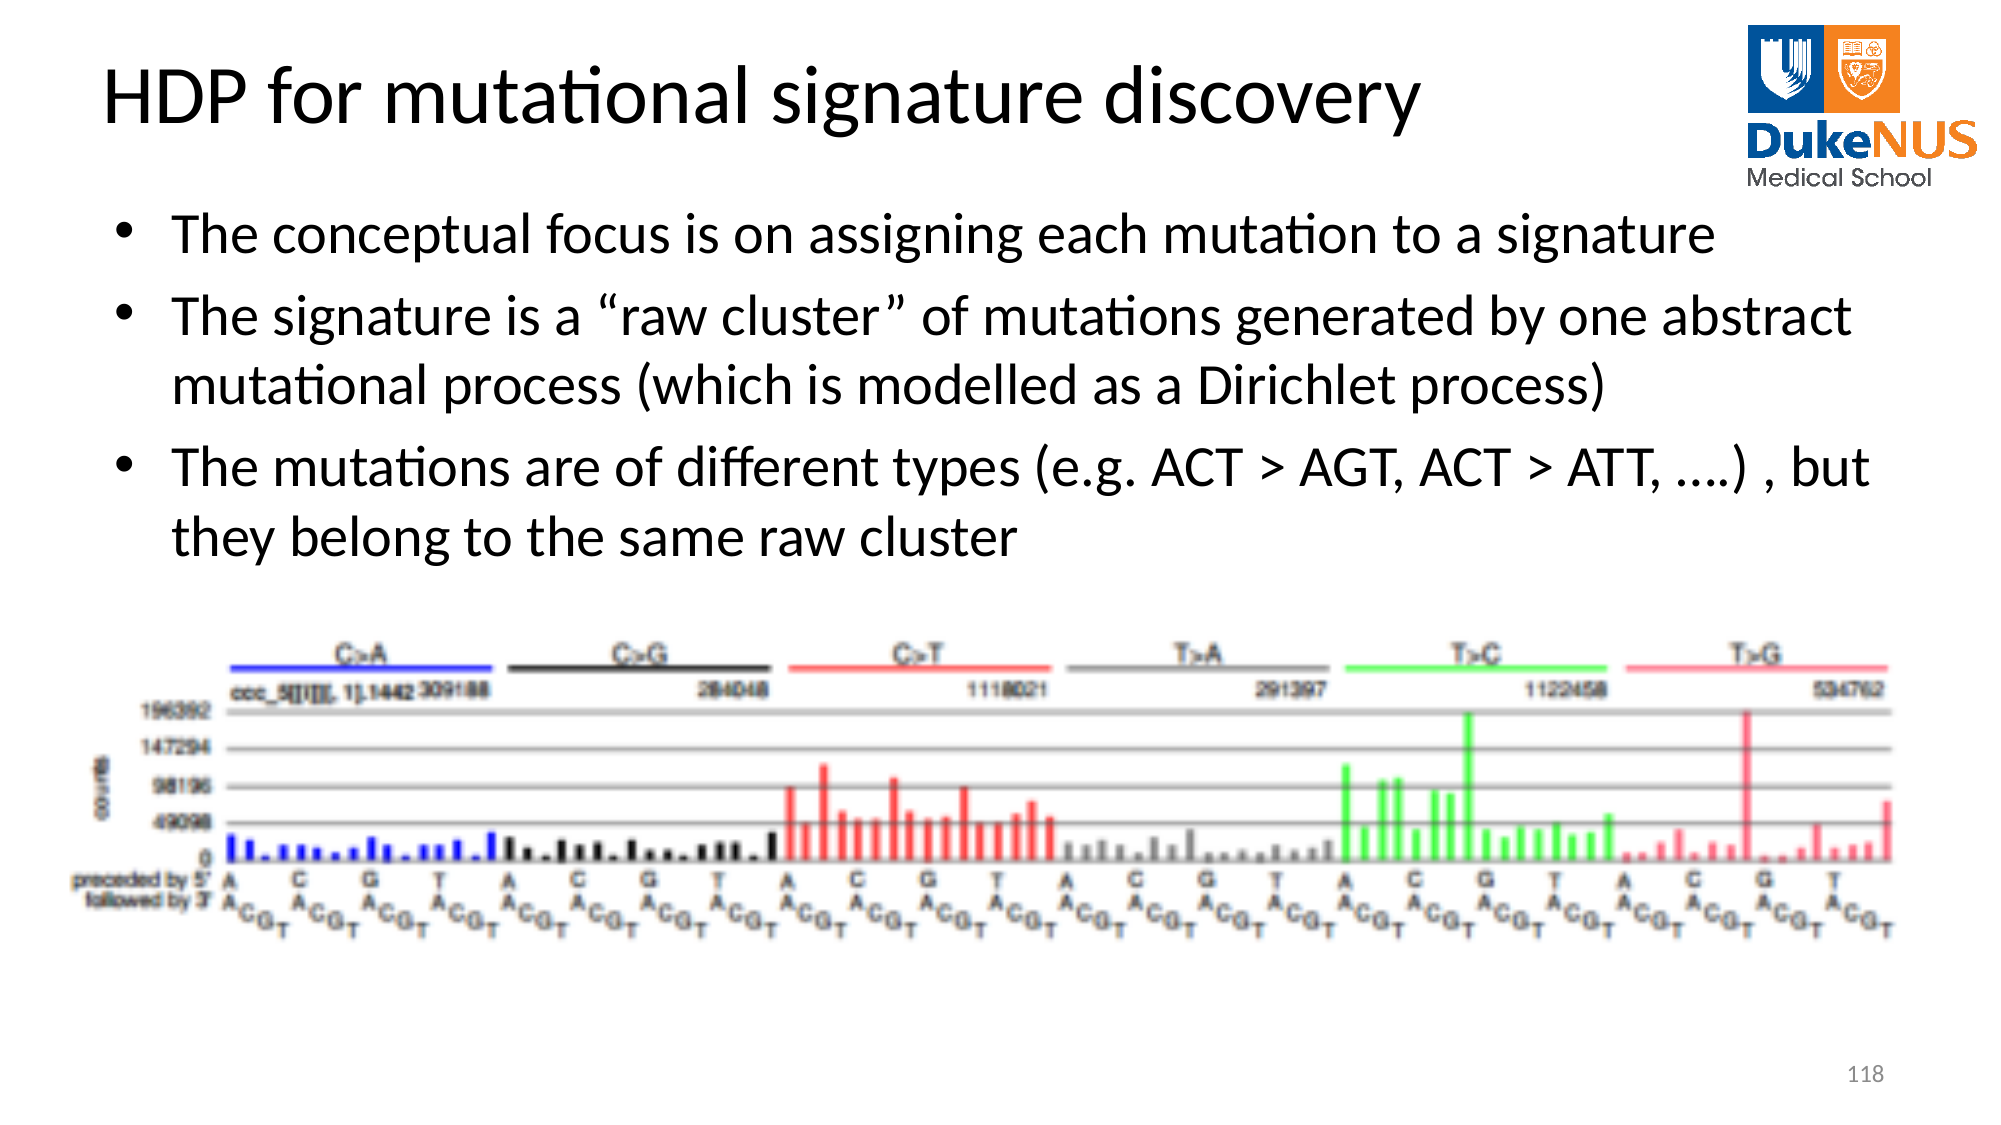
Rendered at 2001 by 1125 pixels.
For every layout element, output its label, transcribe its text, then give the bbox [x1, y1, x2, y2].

slide_number 118 [1433, 1042, 1900, 1103]
picture [1737, 12, 1978, 189]
picture [49, 624, 1963, 985]
list The conceptual focus is on assigning each mutation to a signature The signature is a “raw cluster” of mutations generated by one abstract mutational process (which is modelled as a Dirichlet process) The mutations are of different types (e.g. ACT > AGT, ACT > ATT, ….) , but they belong to the same raw cluster [99, 187, 1900, 624]
title HDP for mutational signature discovery [87, 24, 1888, 155]
